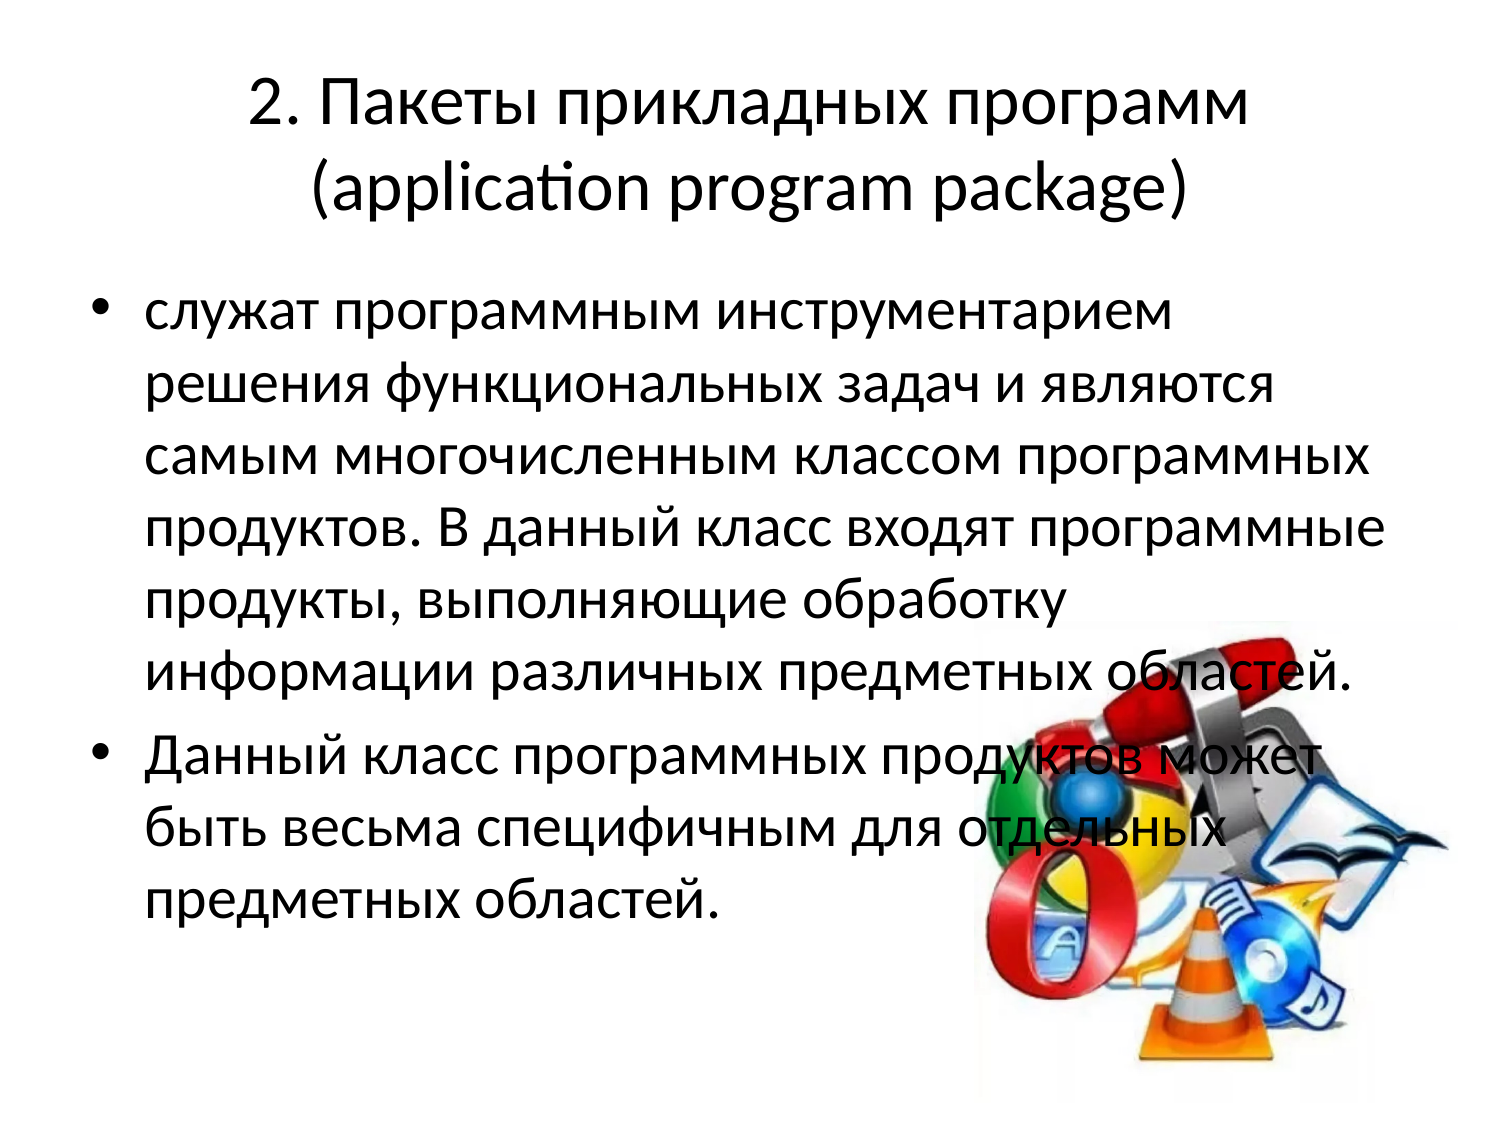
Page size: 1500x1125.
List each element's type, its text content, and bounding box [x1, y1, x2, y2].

picture [974, 621, 1458, 1104]
title 2. Пакеты прикладных программ (application program package) [75, 45, 1425, 233]
list служат программным инструментарием решения функциональных задач и являются самым многочисленным классом программных продуктов. В данный класс входят программные продукты, выполняющие обработку информации различных предметных областей. Данный класс программных продуктов может быть весьма специфичным для отдельных предметных областей. [75, 262, 1425, 988]
